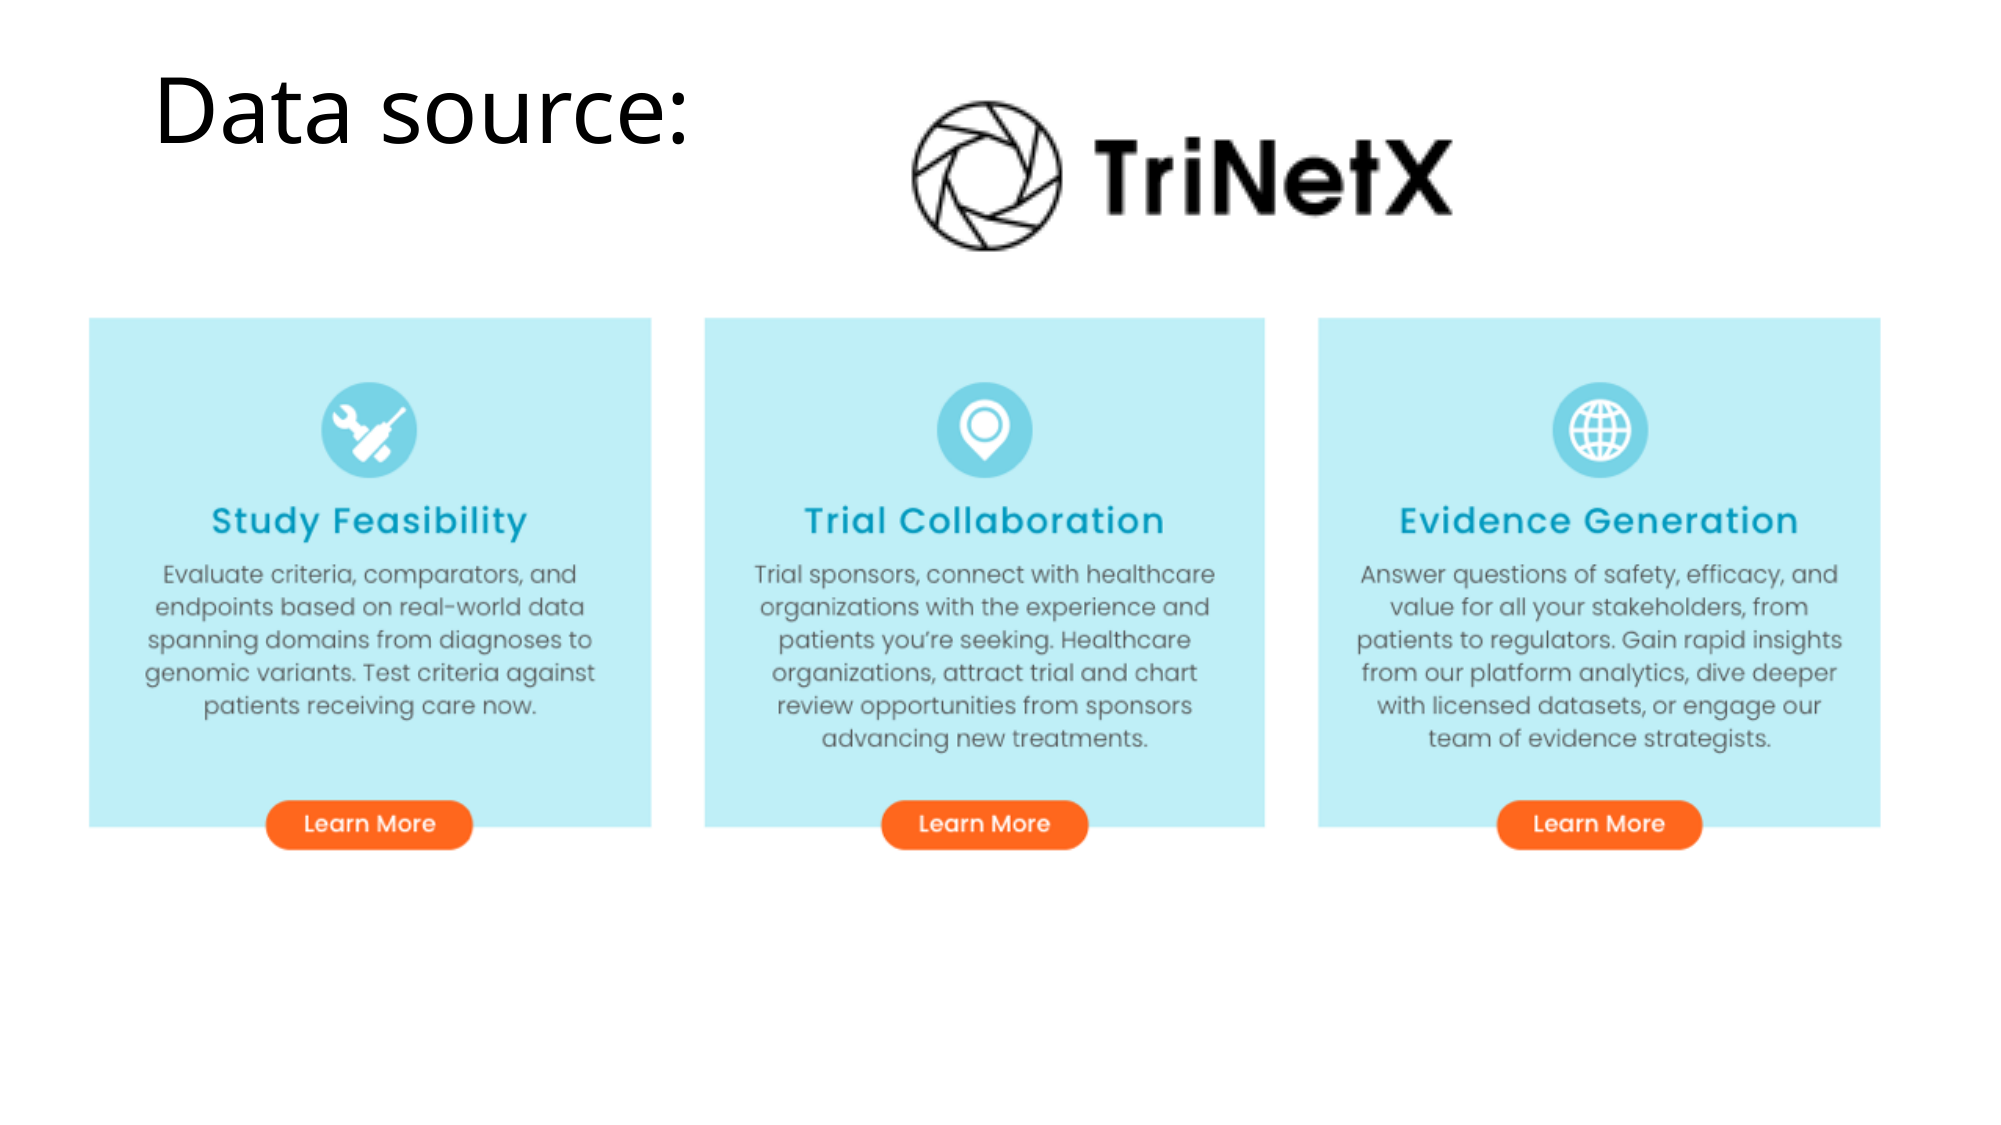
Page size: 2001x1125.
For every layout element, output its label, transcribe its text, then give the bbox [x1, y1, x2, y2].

picture [0, 60, 2000, 871]
title Data source: [137, 59, 1863, 278]
